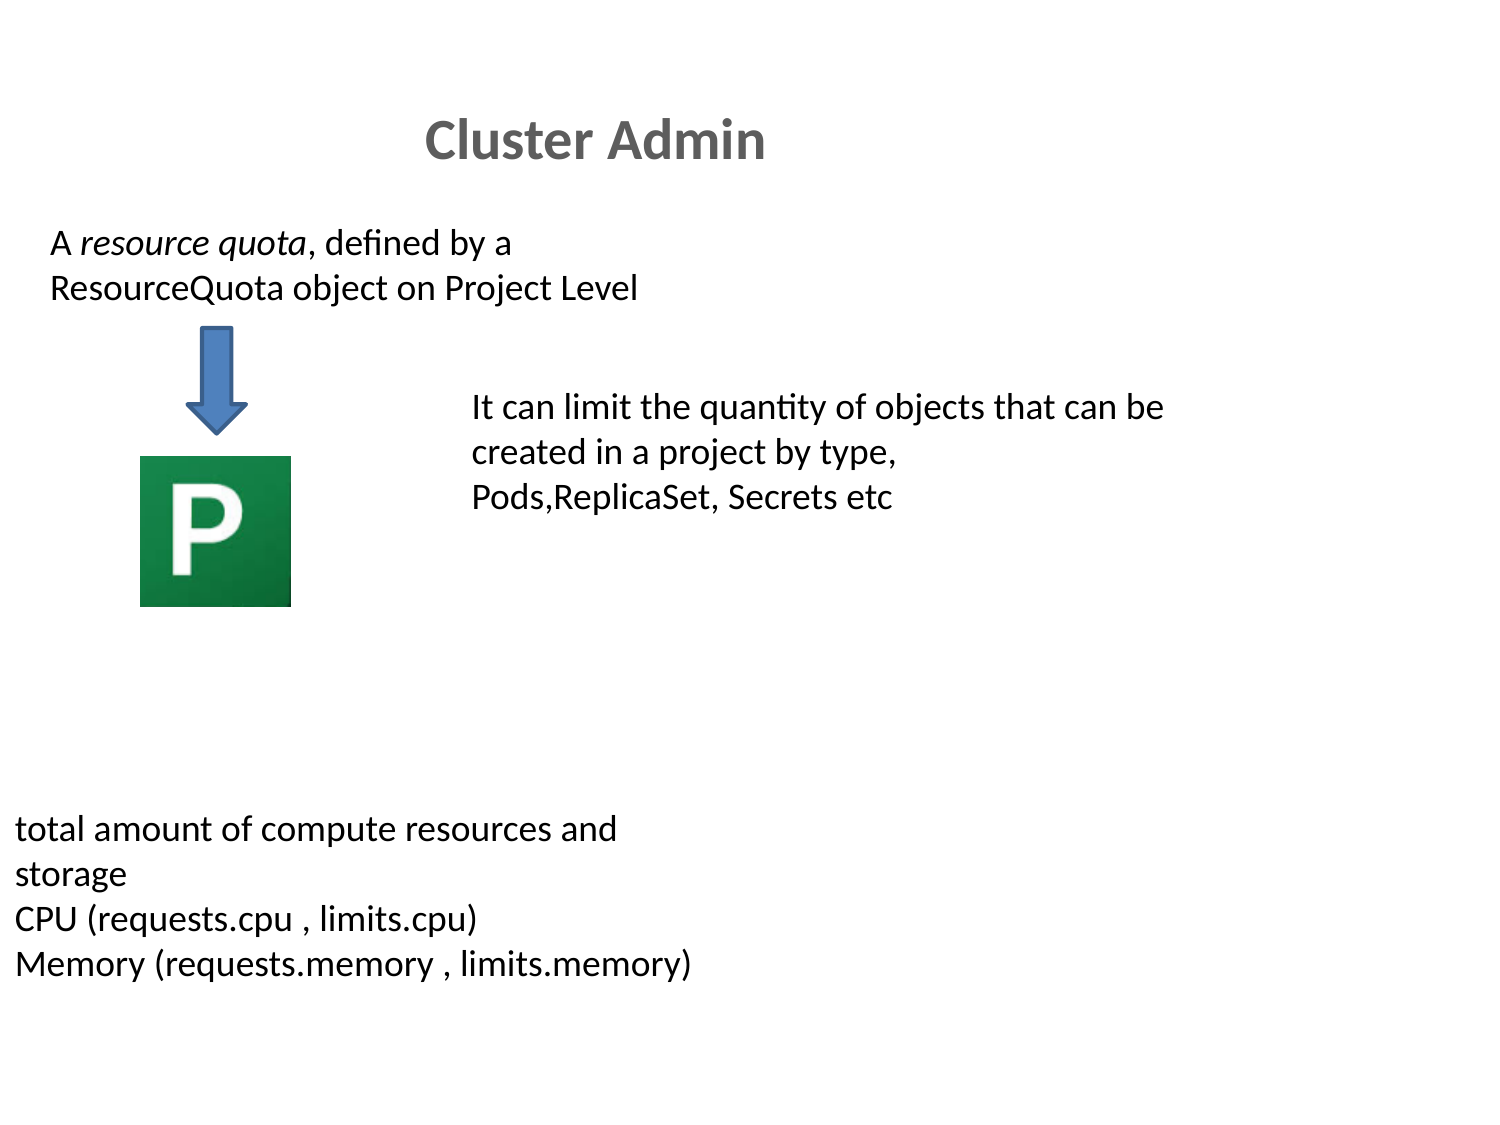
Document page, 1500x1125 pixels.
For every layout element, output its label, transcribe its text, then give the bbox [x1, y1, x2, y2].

text_box total amount of compute resources and storage CPU (requests.cpu , limits.cpu) Memory (requests.memory , limits.memory) [0, 796, 750, 992]
text_box [185, 325, 248, 436]
picture [140, 456, 291, 608]
text_box Cluster Admin [292, 93, 900, 179]
text_box A resource quota, defined by a ResourceQuota object on Project Level [35, 210, 692, 316]
text_box It can limit the quantity of objects that can be created in a project by type, Pods,ReplicaSet, Secrets etc [456, 374, 1207, 525]
